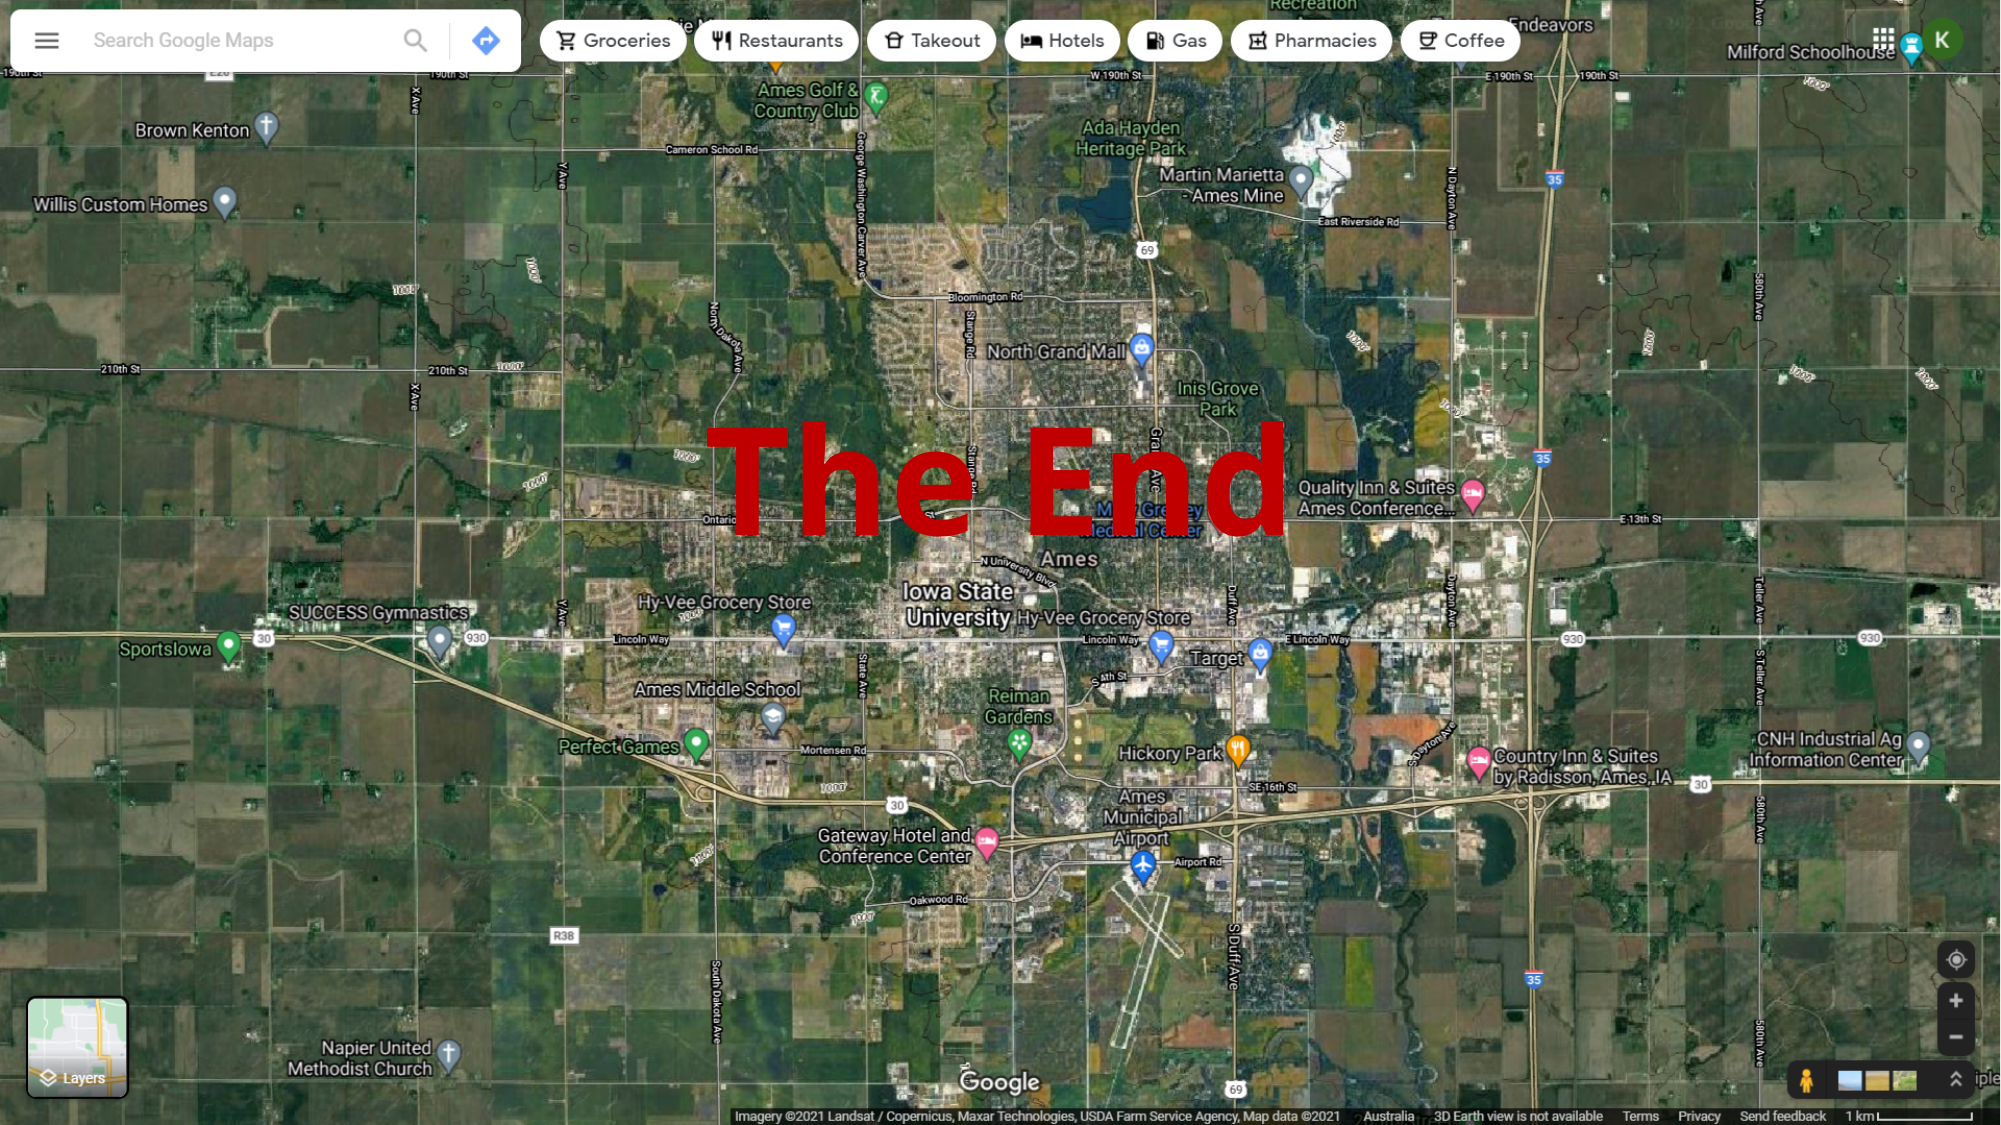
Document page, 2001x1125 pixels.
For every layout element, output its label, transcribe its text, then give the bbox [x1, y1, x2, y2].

picture [0, 0, 2001, 1125]
title The End [249, 184, 1750, 576]
